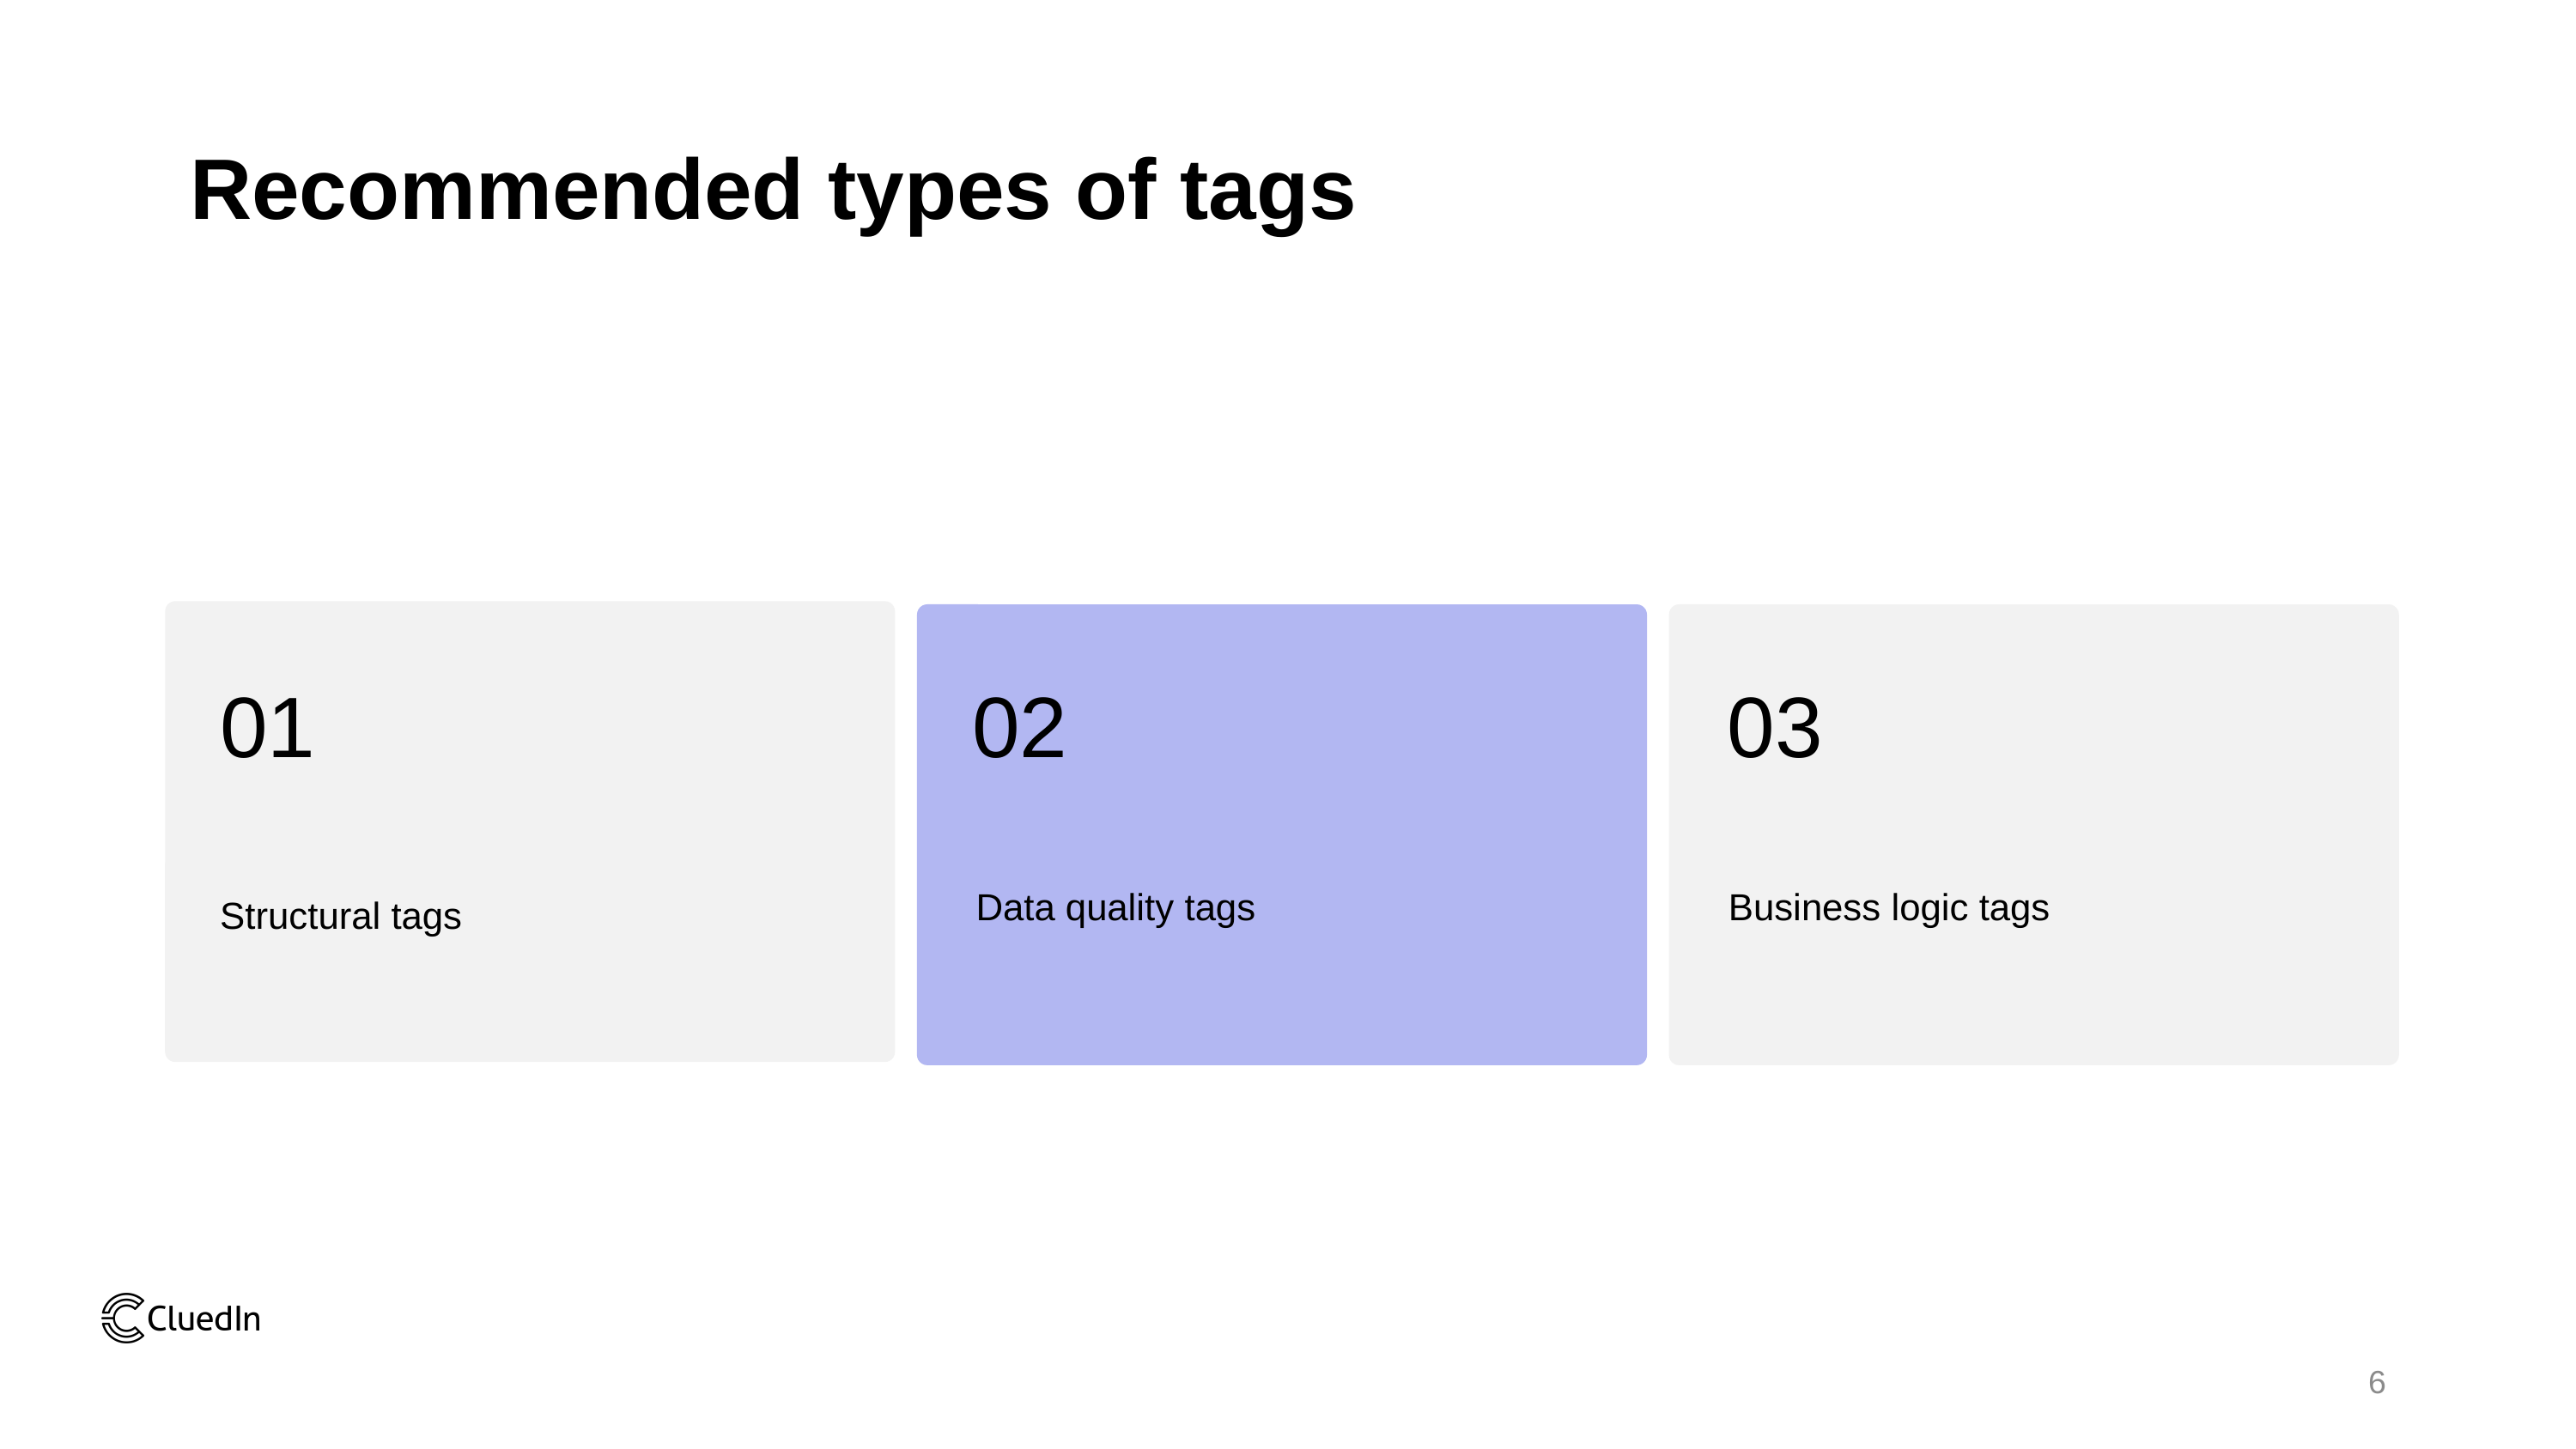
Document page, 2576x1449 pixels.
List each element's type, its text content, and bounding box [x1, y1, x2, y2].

title Recommended types of tags [177, 76, 2399, 292]
list 03 [1714, 664, 2360, 823]
picture [101, 1293, 259, 1343]
list Business logic tags [1716, 876, 2360, 1012]
list Data quality tags [963, 876, 1608, 1012]
list 02 [959, 664, 1605, 823]
slide_number 6 [1819, 1343, 2399, 1420]
list 01 [207, 664, 853, 823]
list Structural tags [207, 876, 853, 1012]
